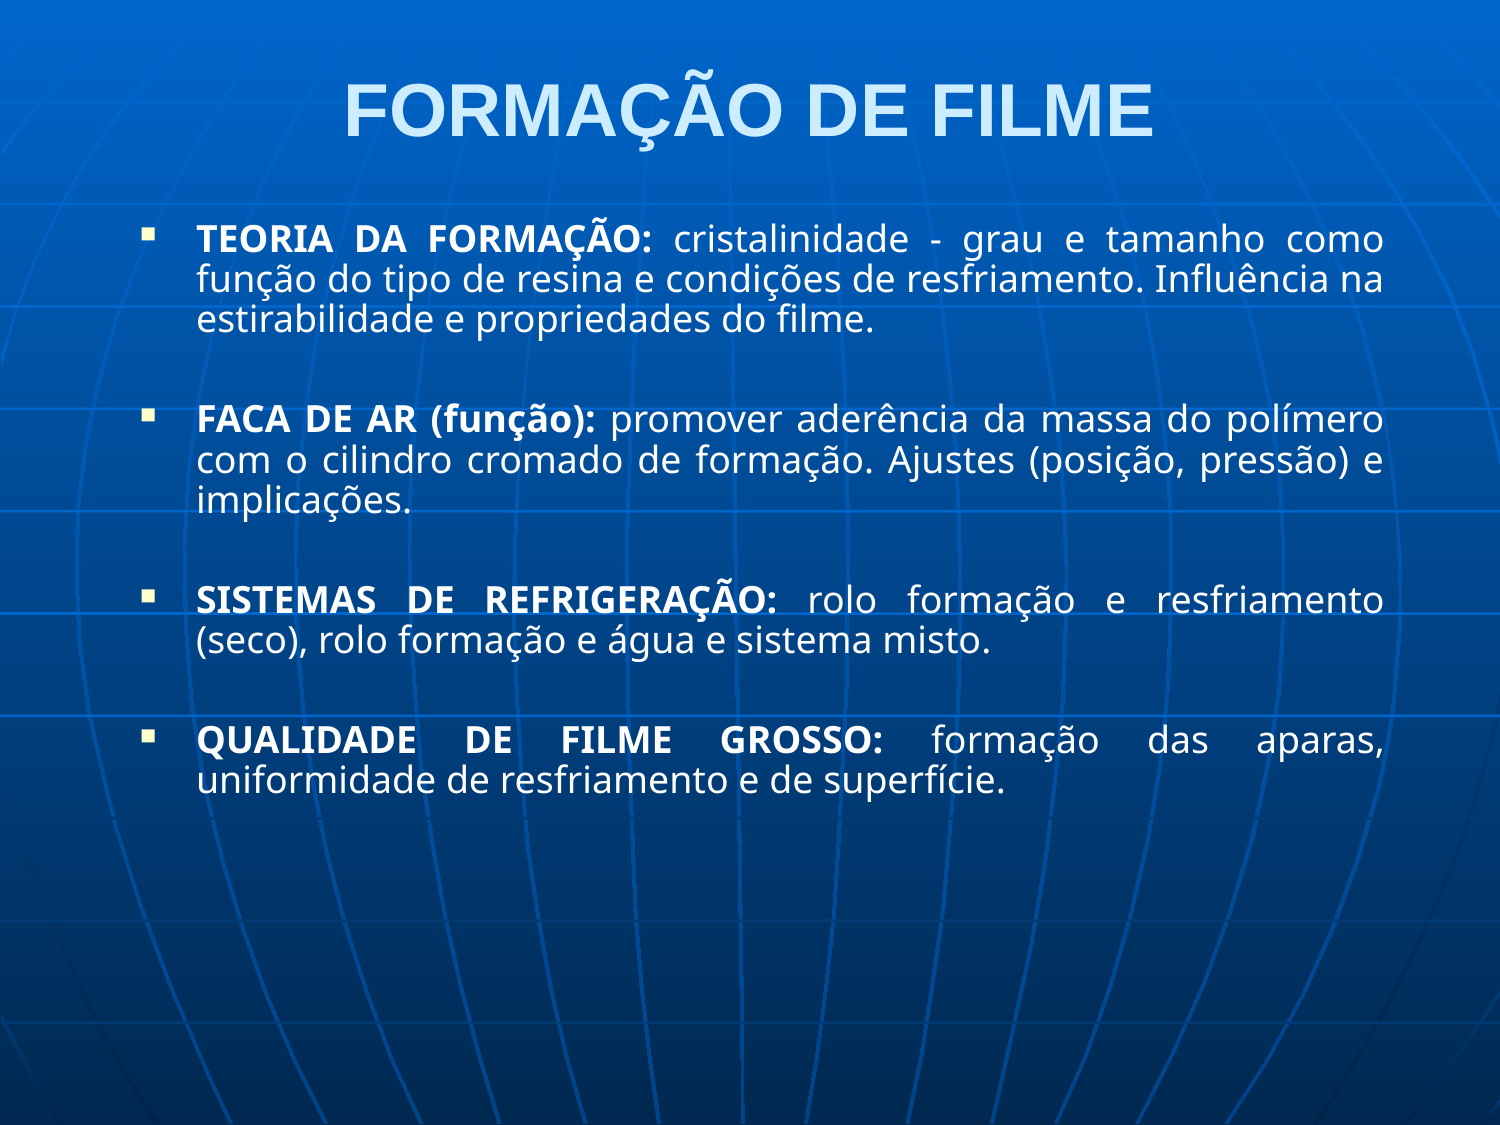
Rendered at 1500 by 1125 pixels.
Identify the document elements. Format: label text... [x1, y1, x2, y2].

title FORMAÇÃO DE FILME [112, 37, 1388, 175]
list TEORIA DA FORMAÇÃO: cristalinidade - grau e tamanho como função do tipo de resina e condições de resfriamento. Influência na estirabilidade e propriedades do filme. FACA DE AR (função): promover aderência da massa do polímero com o cilindro cromado de formação. Ajustes (posição, pressão) e implicações. SISTEMAS DE REFRIGERAÇÃO: rolo formação e resfriamento (seco), rolo formação e água e sistema misto. QUALIDADE DE FILME GROSSO: formação das aparas, uniformidade de resfriamento e de superfície. [125, 212, 1400, 1000]
